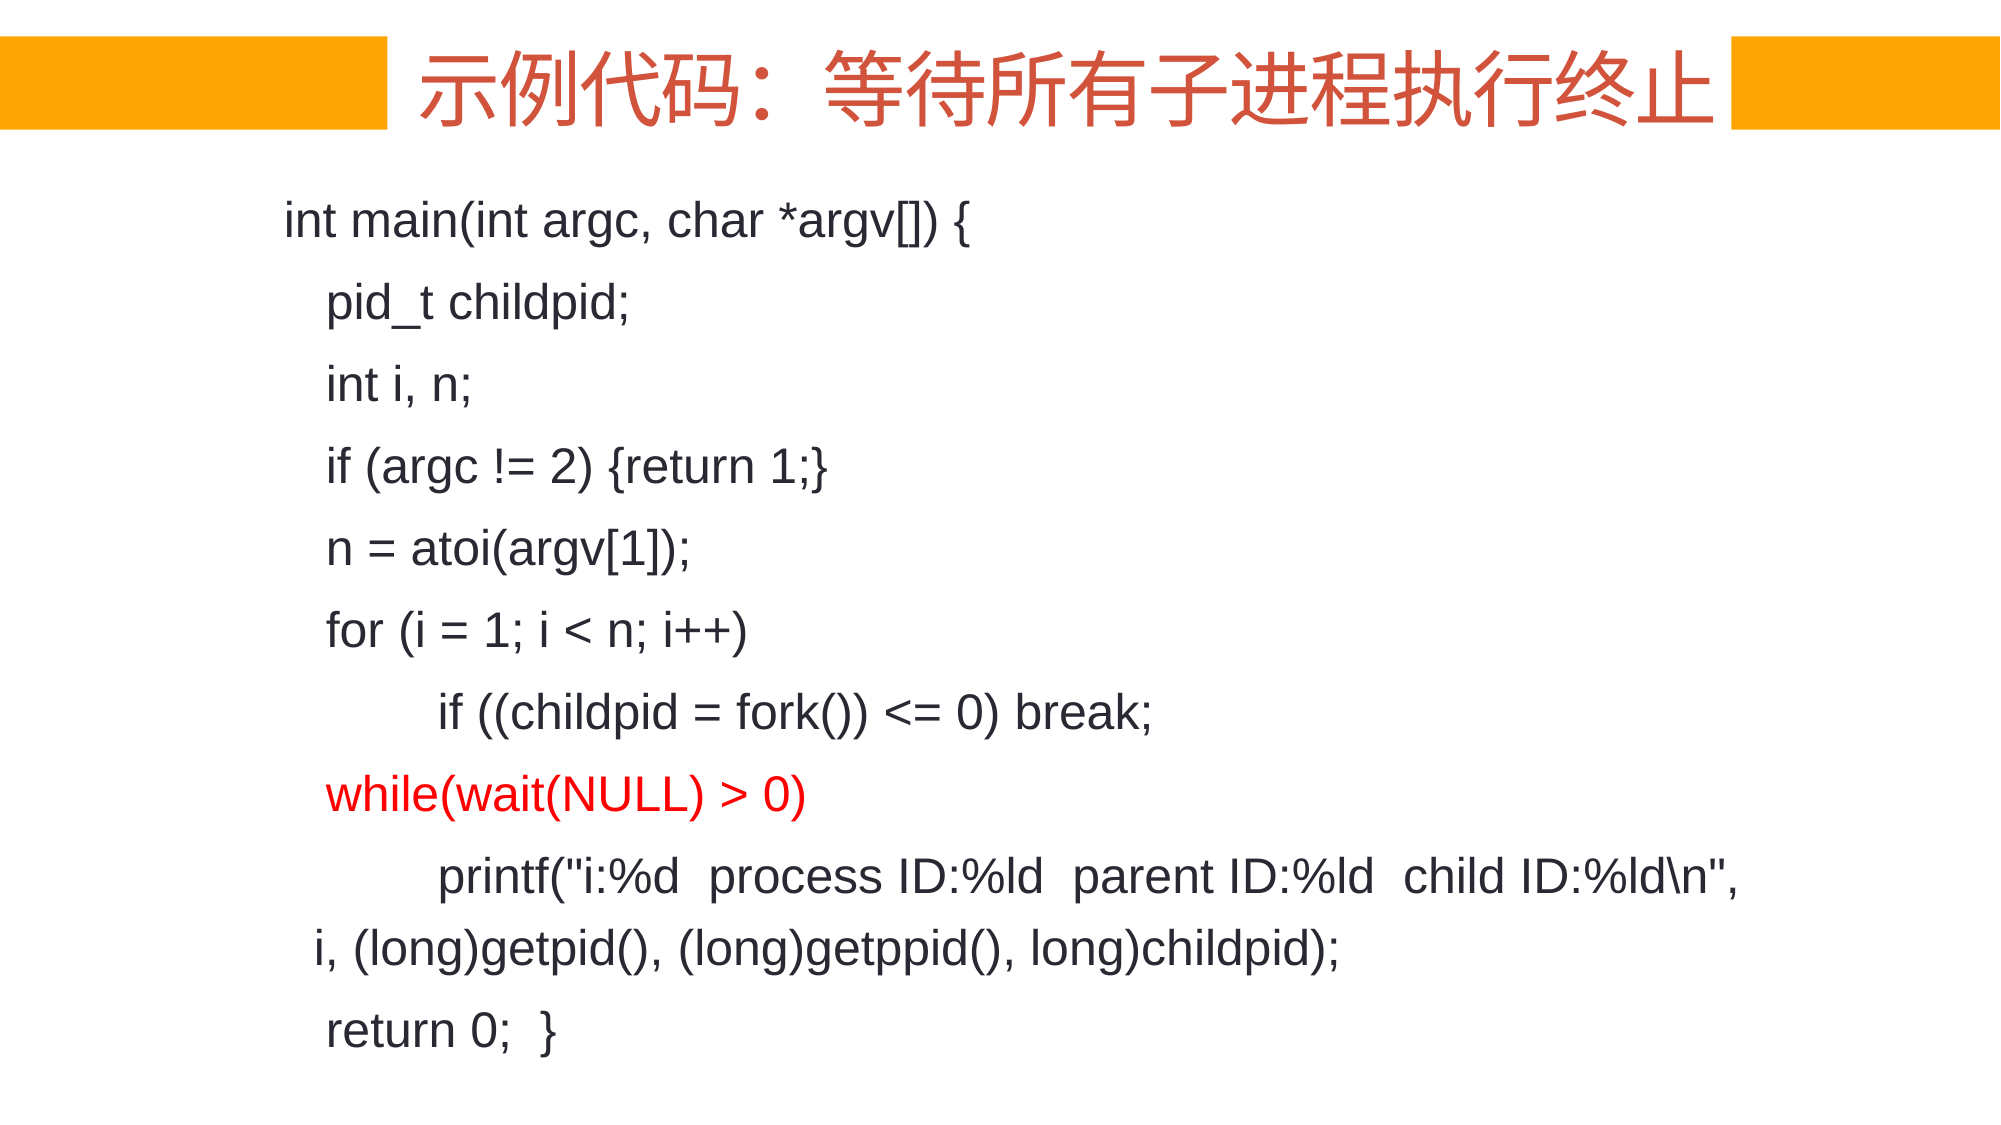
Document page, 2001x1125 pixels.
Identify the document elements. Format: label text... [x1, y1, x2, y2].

title 示例代码：等待所有子进程执行终止 [402, 6, 2000, 169]
list int main(int argc, char *argv[]) { pid_t childpid; int i, n; if (argc != 2) {return 1;} n = atoi(argv[1]); for (i = 1; i < n; i++) if ((childpid = fork()) <= 0) break; while(wait(NULL) > 0) printf("i:%d process ID:%ld parent ID:%ld child ID:%ld\n", i, (long)getpid(), (long)getppid(), long)childpid); return 0; } [268, 168, 1787, 1125]
text_box [1729, 34, 2000, 132]
text_box [0, 34, 390, 132]
